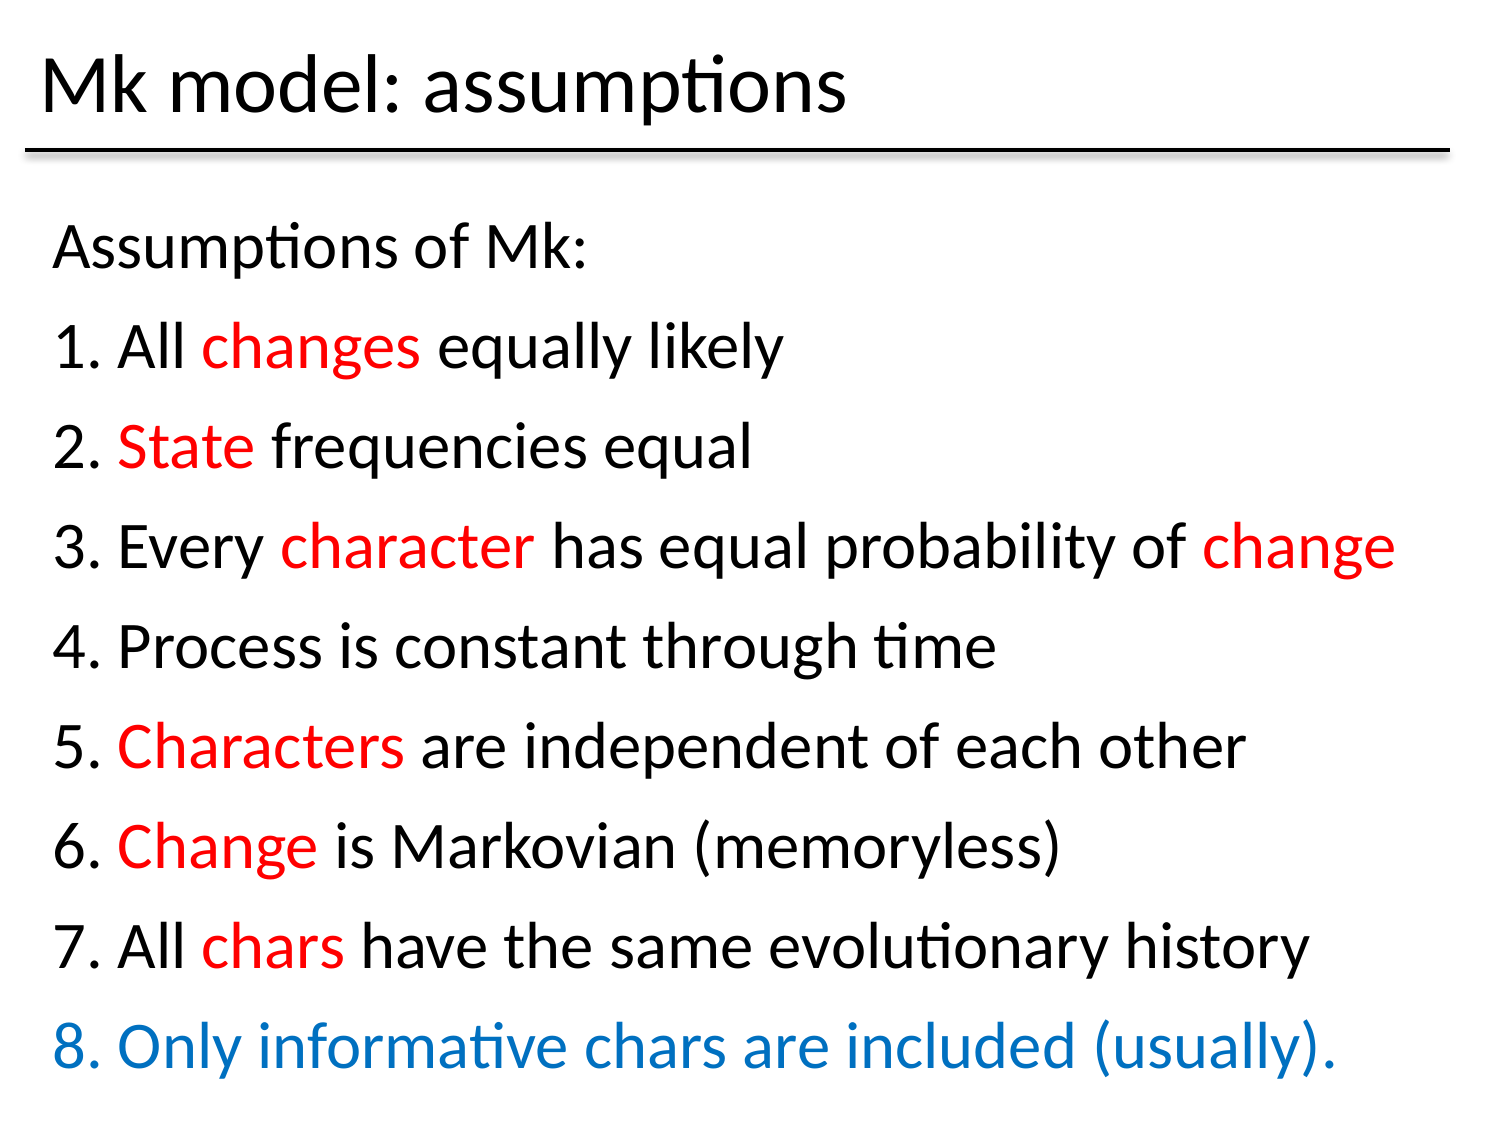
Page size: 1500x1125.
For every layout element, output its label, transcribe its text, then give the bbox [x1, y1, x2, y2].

text_box Mk model: assumptions [24, 21, 1475, 137]
text_box Assumptions of Mk: 1. All changes equally likely 2. State frequencies equal 3. Every character has equal probability of change 4. Process is constant through time 5. Characters are independent of each other 6. Change is Markovian (memoryless) 7. All chars have the same evolutionary history 8. Only informative chars are included (usually). [37, 174, 1463, 1089]
